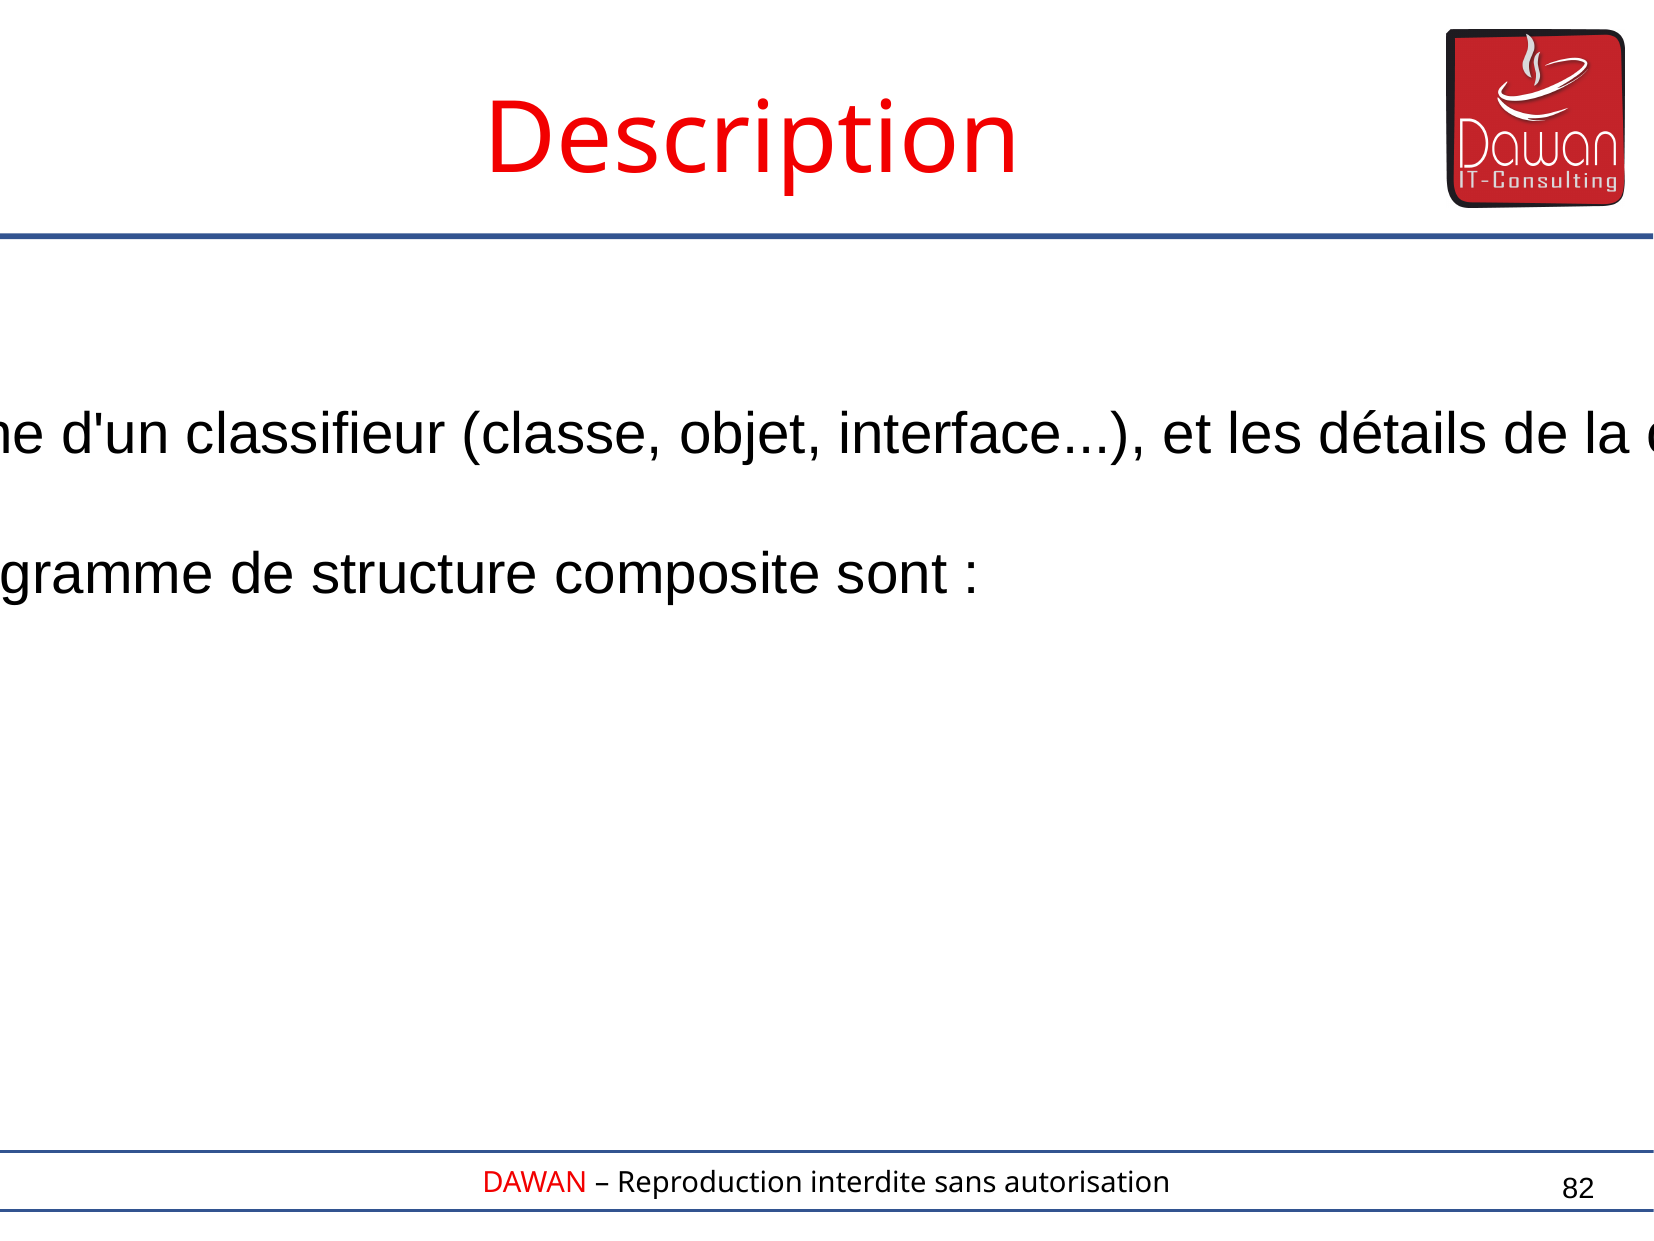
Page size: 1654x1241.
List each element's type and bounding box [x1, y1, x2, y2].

slide_number [1535, 1169, 1595, 1233]
title [59, 29, 1447, 237]
text_box [0, 248, 1654, 963]
picture [1447, 29, 1625, 208]
